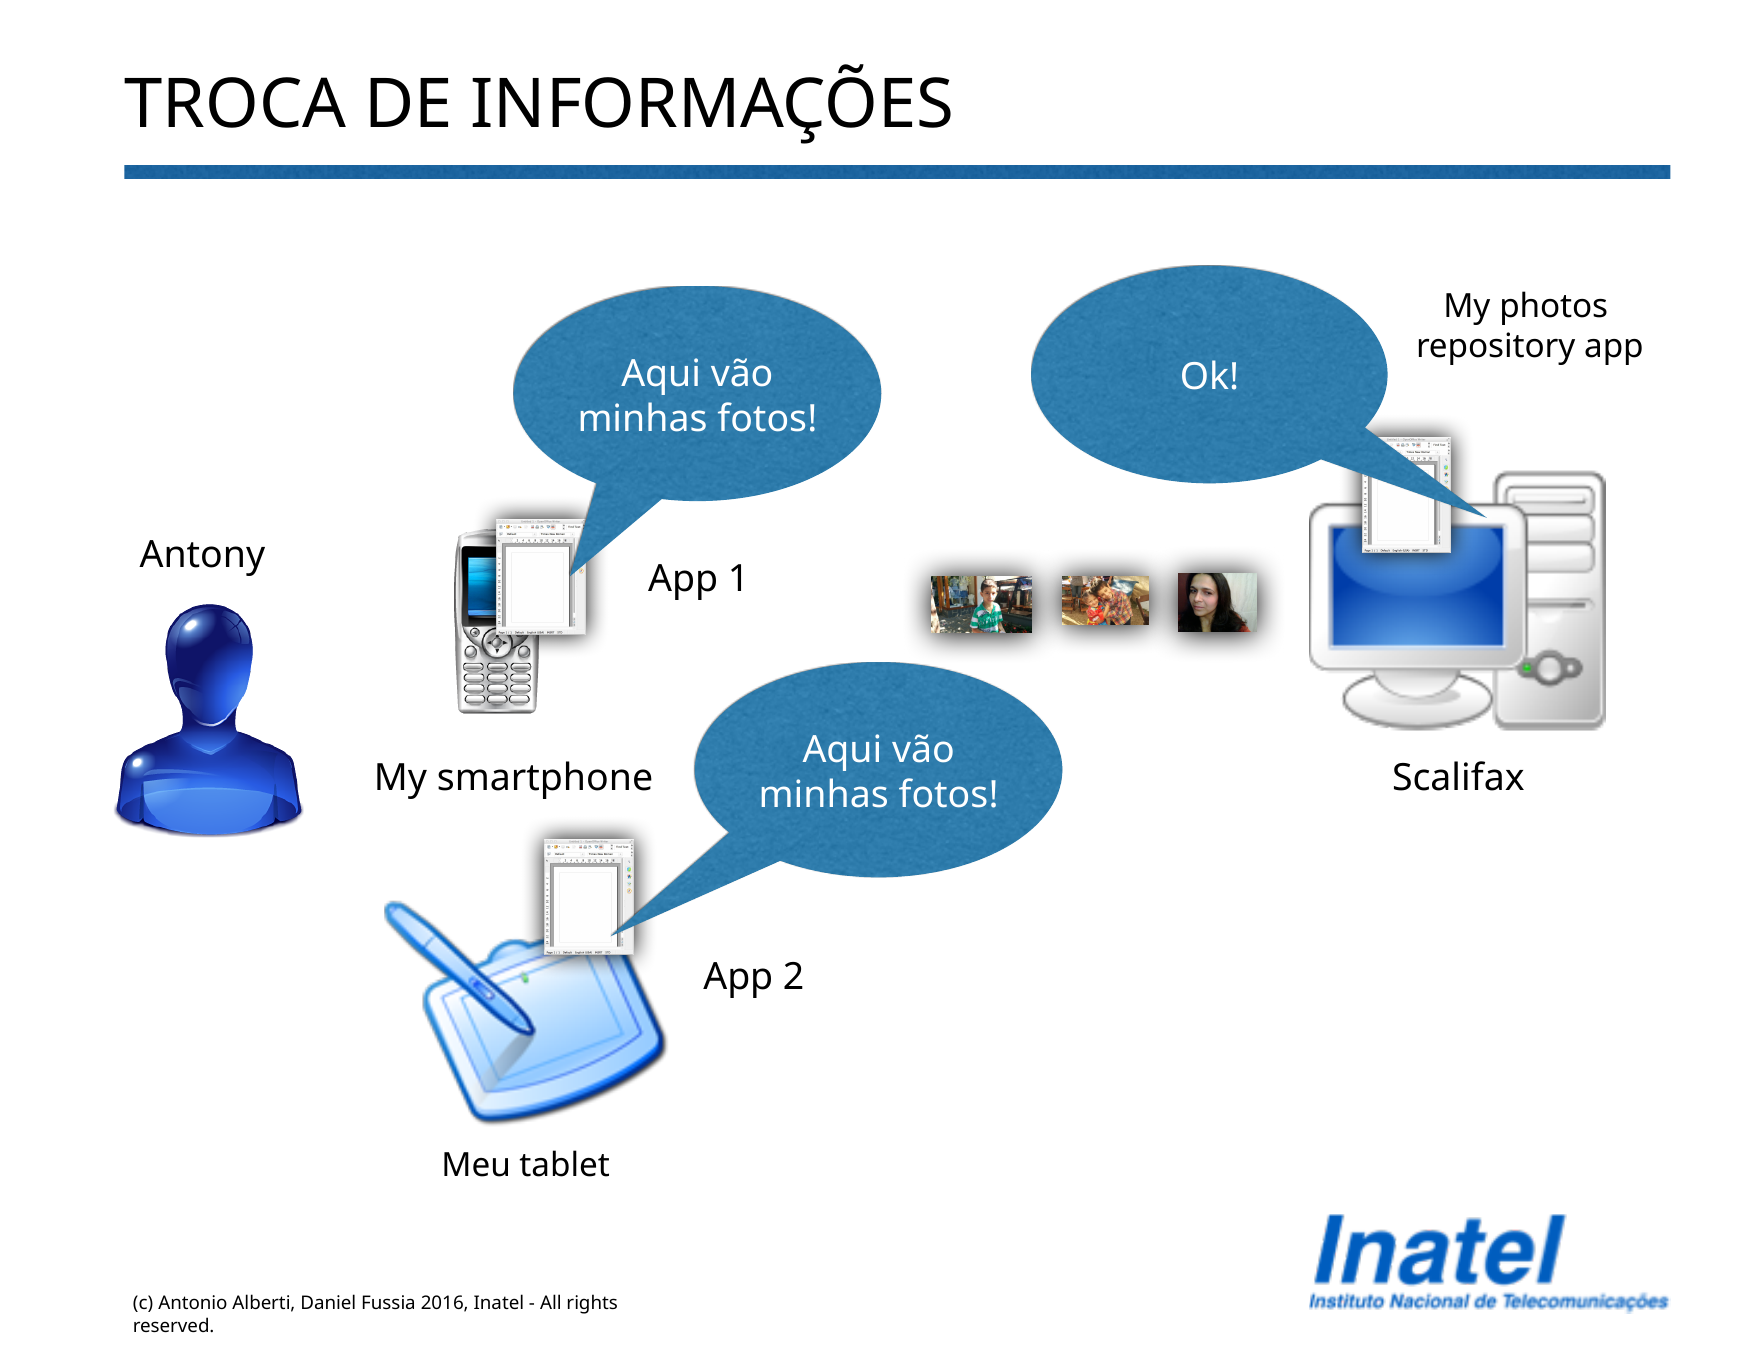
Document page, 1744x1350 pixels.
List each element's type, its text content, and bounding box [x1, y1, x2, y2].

text_box Scalifax [1388, 758, 1529, 802]
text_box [513, 285, 882, 502]
text_box My photos repository app [1412, 280, 1648, 368]
text_box Antony [136, 526, 270, 579]
picture [1309, 1213, 1671, 1315]
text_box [694, 662, 1063, 878]
text_box App 1 [644, 550, 753, 603]
picture [931, 575, 1032, 633]
text_box My smartphone [370, 749, 658, 802]
picture [1178, 572, 1257, 632]
text_box [124, 165, 1671, 179]
text_box App 2 [699, 947, 809, 1001]
text_box Meu tablet [437, 1171, 614, 1187]
text_box (c) Antonio Alberti, Daniel Fussia 2016, Inatel - All rights reserved. [124, 1291, 709, 1337]
picture [1062, 575, 1149, 625]
picture [402, 502, 659, 715]
picture [371, 839, 742, 1166]
text_box Troca de informações [124, 58, 1671, 165]
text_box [1031, 265, 1388, 484]
picture [84, 602, 321, 838]
picture [1309, 437, 1606, 753]
